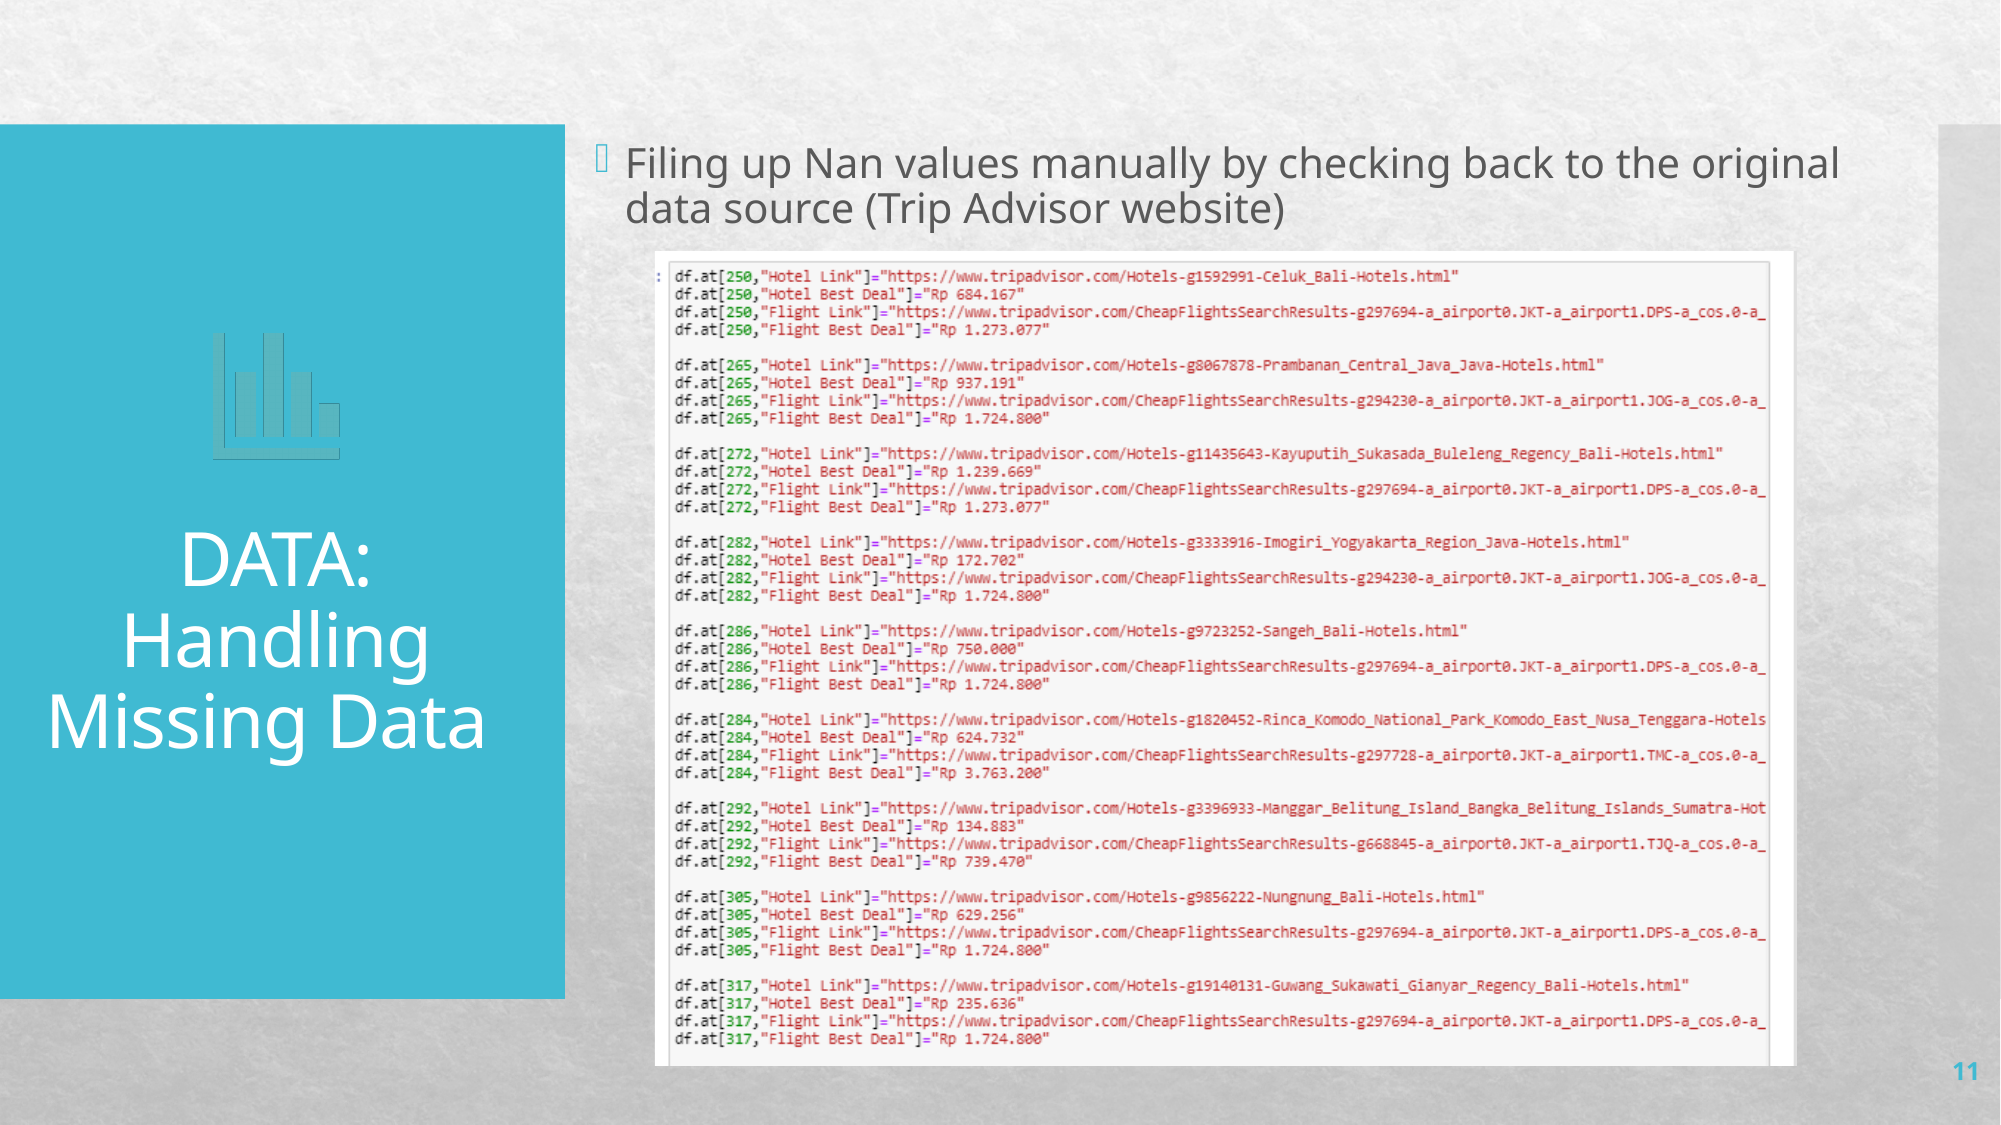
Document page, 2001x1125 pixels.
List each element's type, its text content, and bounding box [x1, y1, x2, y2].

title DATA: Handling Missing Data [0, 183, 563, 942]
text_box [187, 306, 366, 485]
slide_number 11 [1744, 1042, 1996, 1103]
list Filing up Nan values manually by checking back to the original data source (Trip Advisor website) [579, 0, 1950, 942]
picture [654, 251, 1797, 1066]
